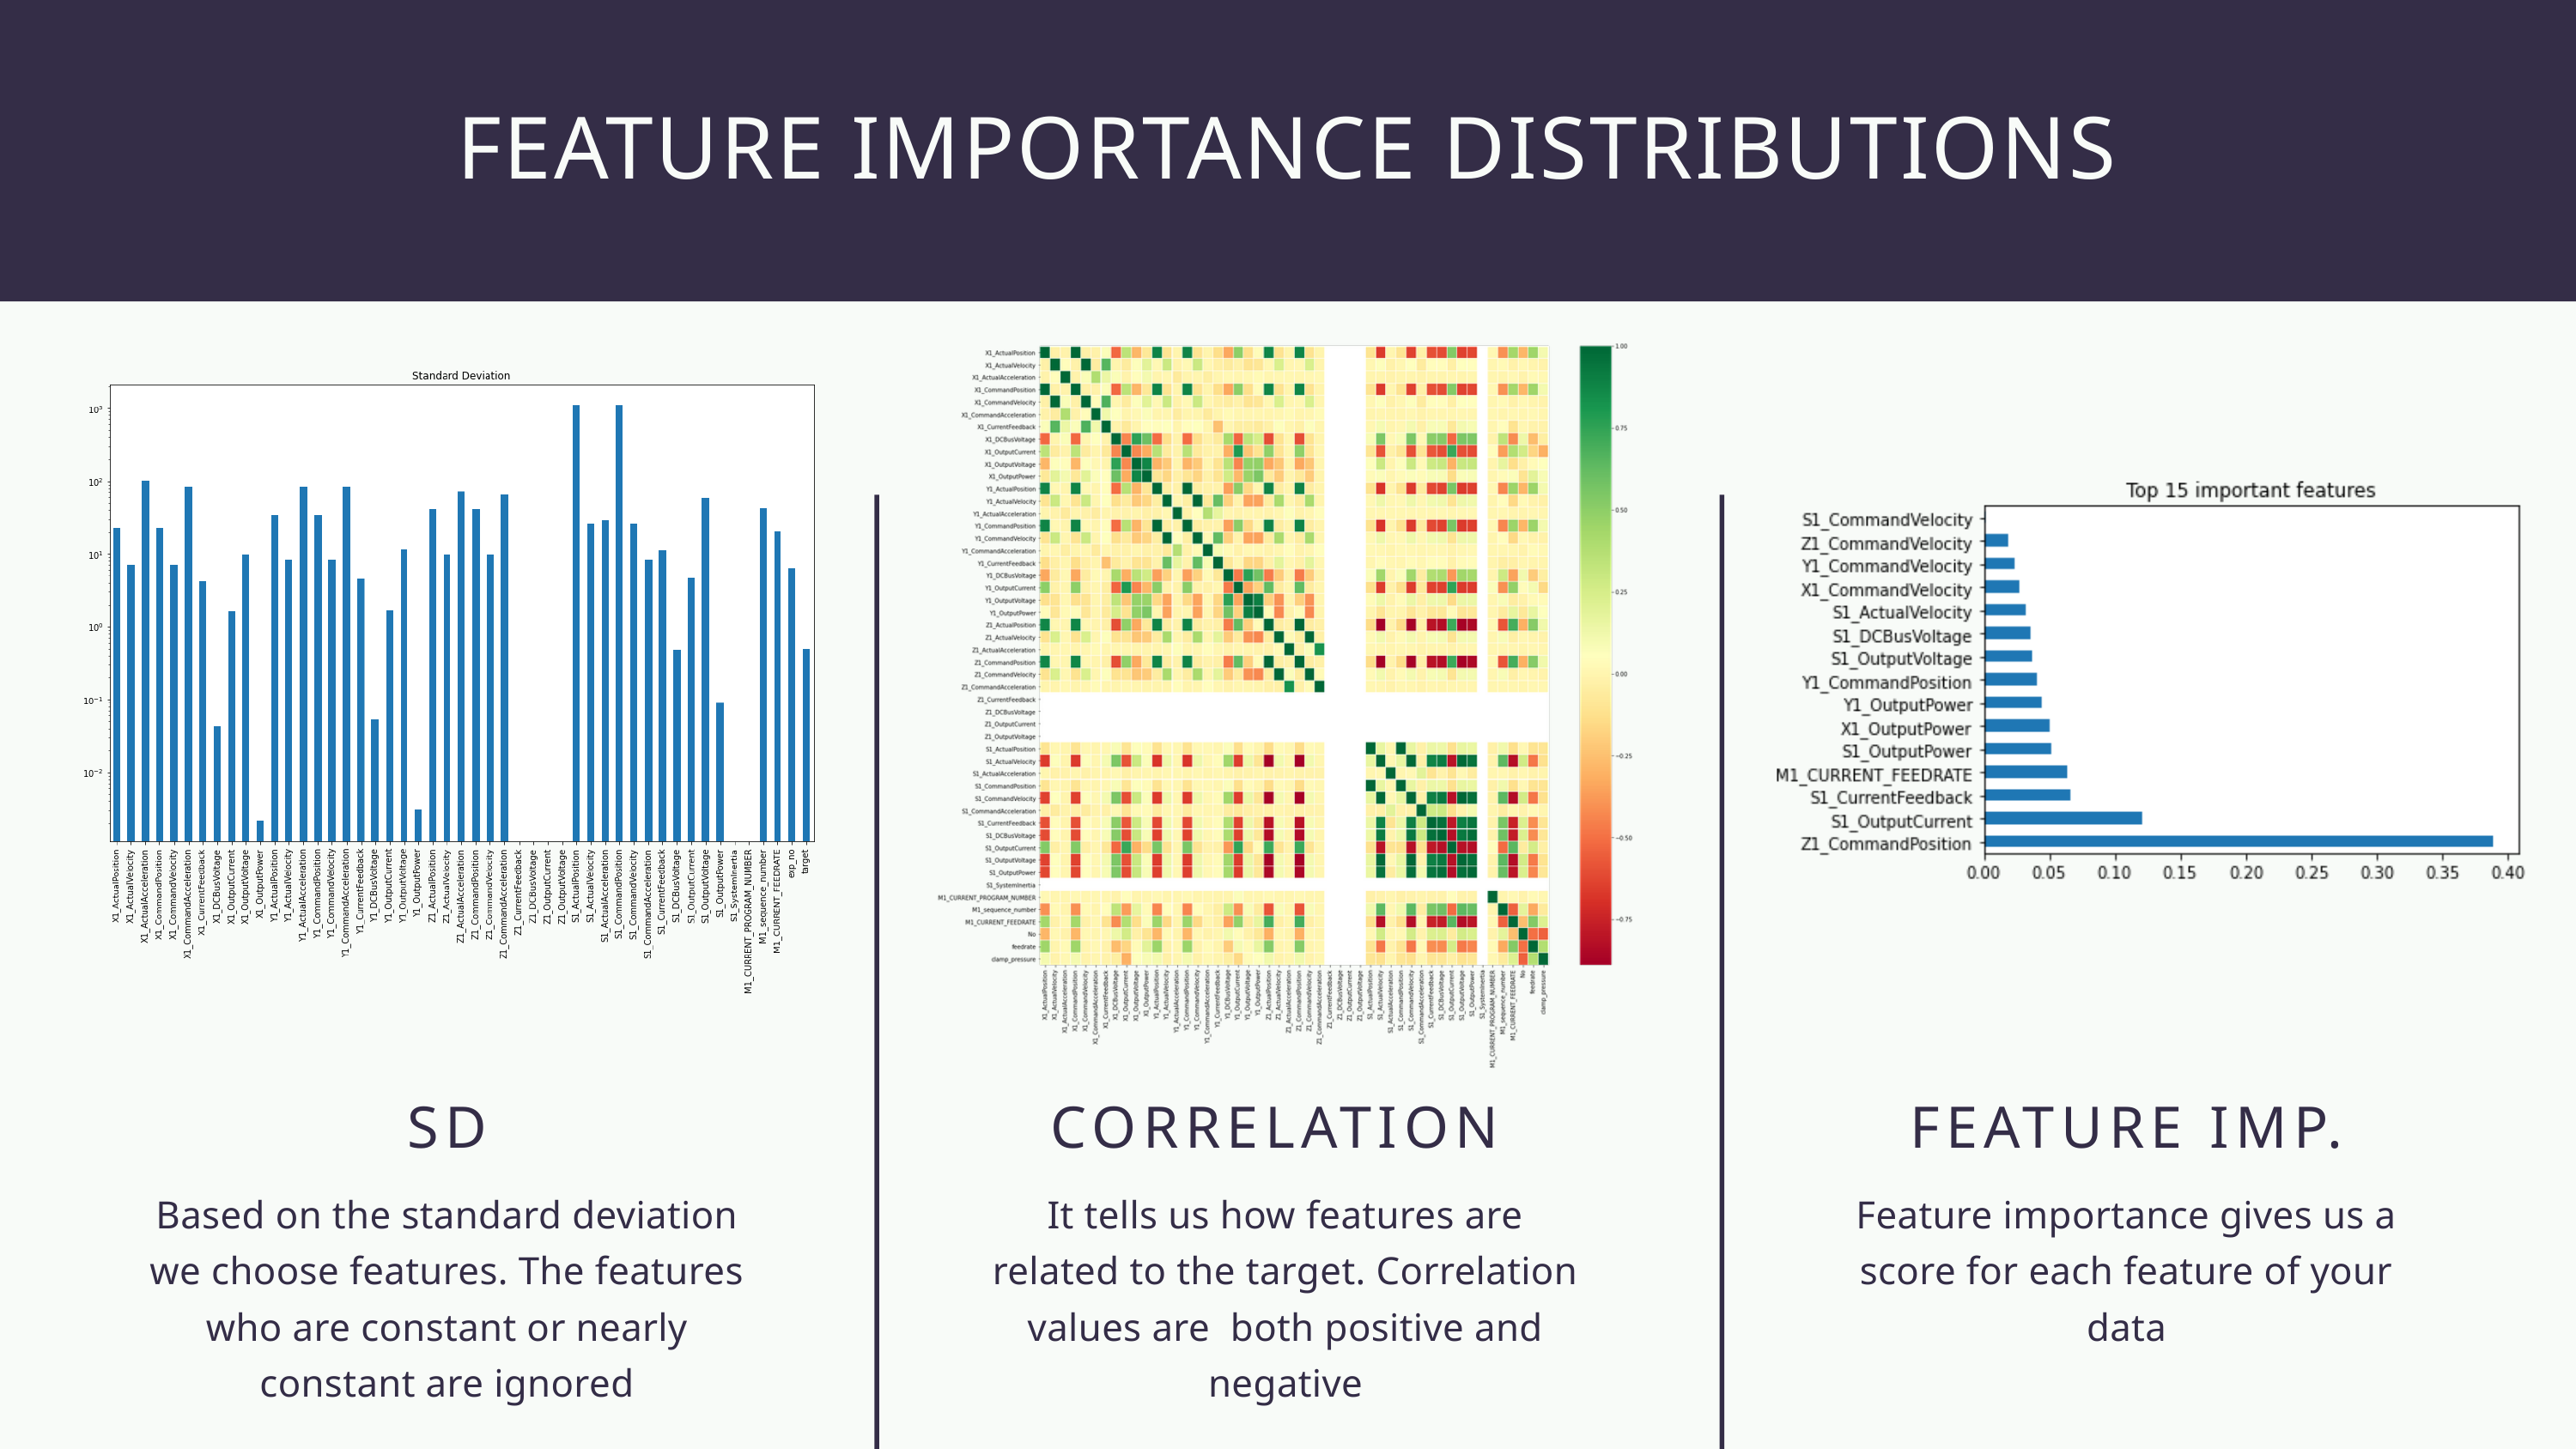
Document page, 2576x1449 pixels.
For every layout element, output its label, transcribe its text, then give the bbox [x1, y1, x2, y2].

picture [1765, 470, 2537, 892]
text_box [144, 1085, 750, 1400]
text_box [0, 0, 2576, 302]
picture [934, 340, 1637, 1071]
text_box [1719, 494, 1725, 1449]
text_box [982, 1085, 1589, 1400]
picture [76, 365, 818, 997]
text_box FEATURE IMPORTANCE DISTRIBUTIONS [157, 83, 2419, 197]
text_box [1824, 1085, 2429, 1344]
text_box [874, 494, 879, 1449]
